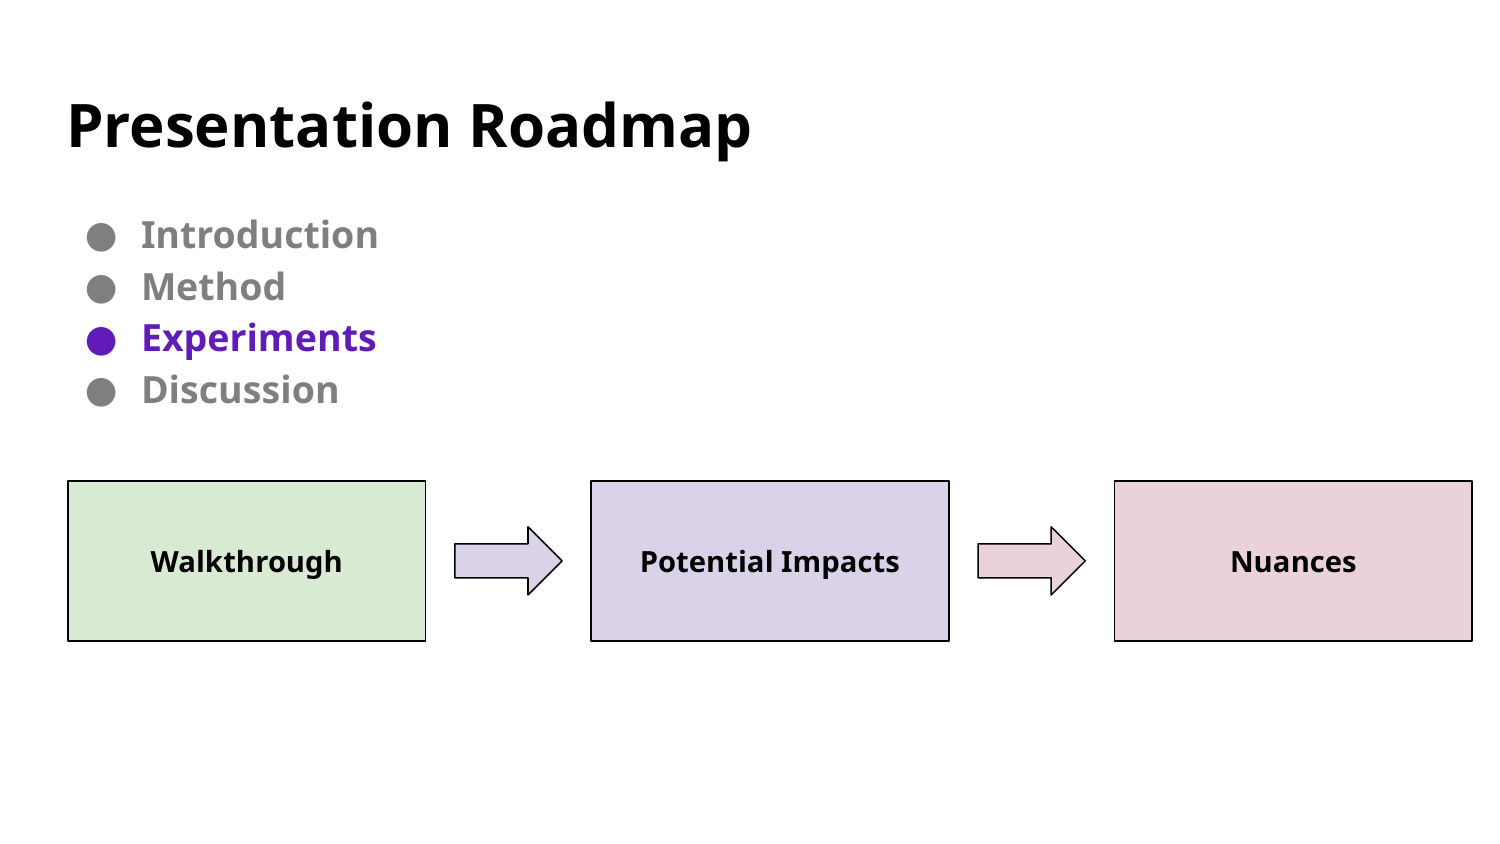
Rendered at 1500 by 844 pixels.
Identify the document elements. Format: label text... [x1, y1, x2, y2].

text_box Walkthrough [68, 480, 426, 641]
text_box [454, 526, 563, 595]
text_box [978, 526, 1086, 595]
title Presentation Roadmap [51, 72, 1449, 176]
text_box Nuances [1114, 480, 1473, 641]
text_box Potential Impacts [591, 480, 949, 641]
list Introduction Method Experiments Discussion [51, 189, 1449, 750]
